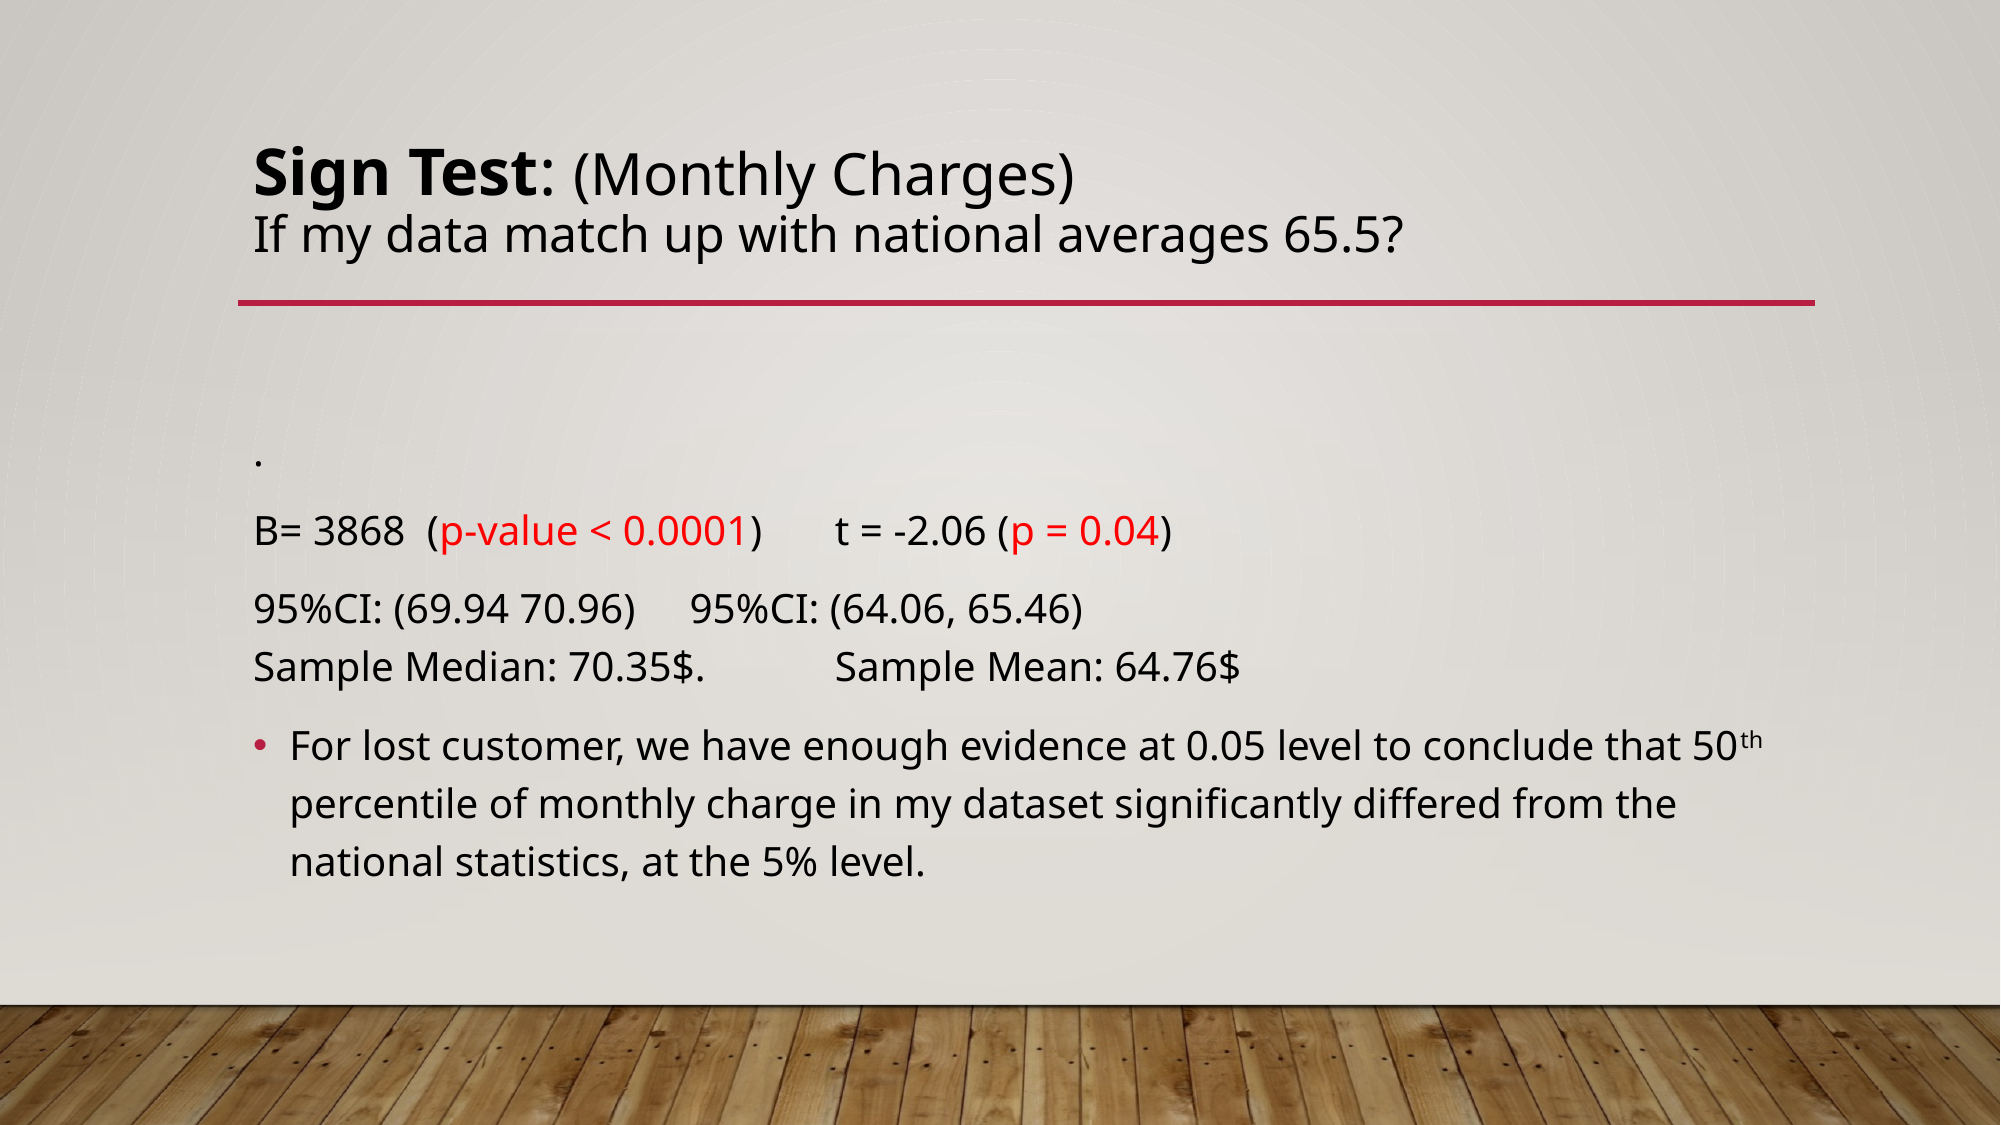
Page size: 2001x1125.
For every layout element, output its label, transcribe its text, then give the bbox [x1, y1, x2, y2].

title Sign Test: (Monthly Charges) If my data match up with national averages 65.5? [238, 131, 1814, 305]
picture [0, 1005, 2000, 1125]
